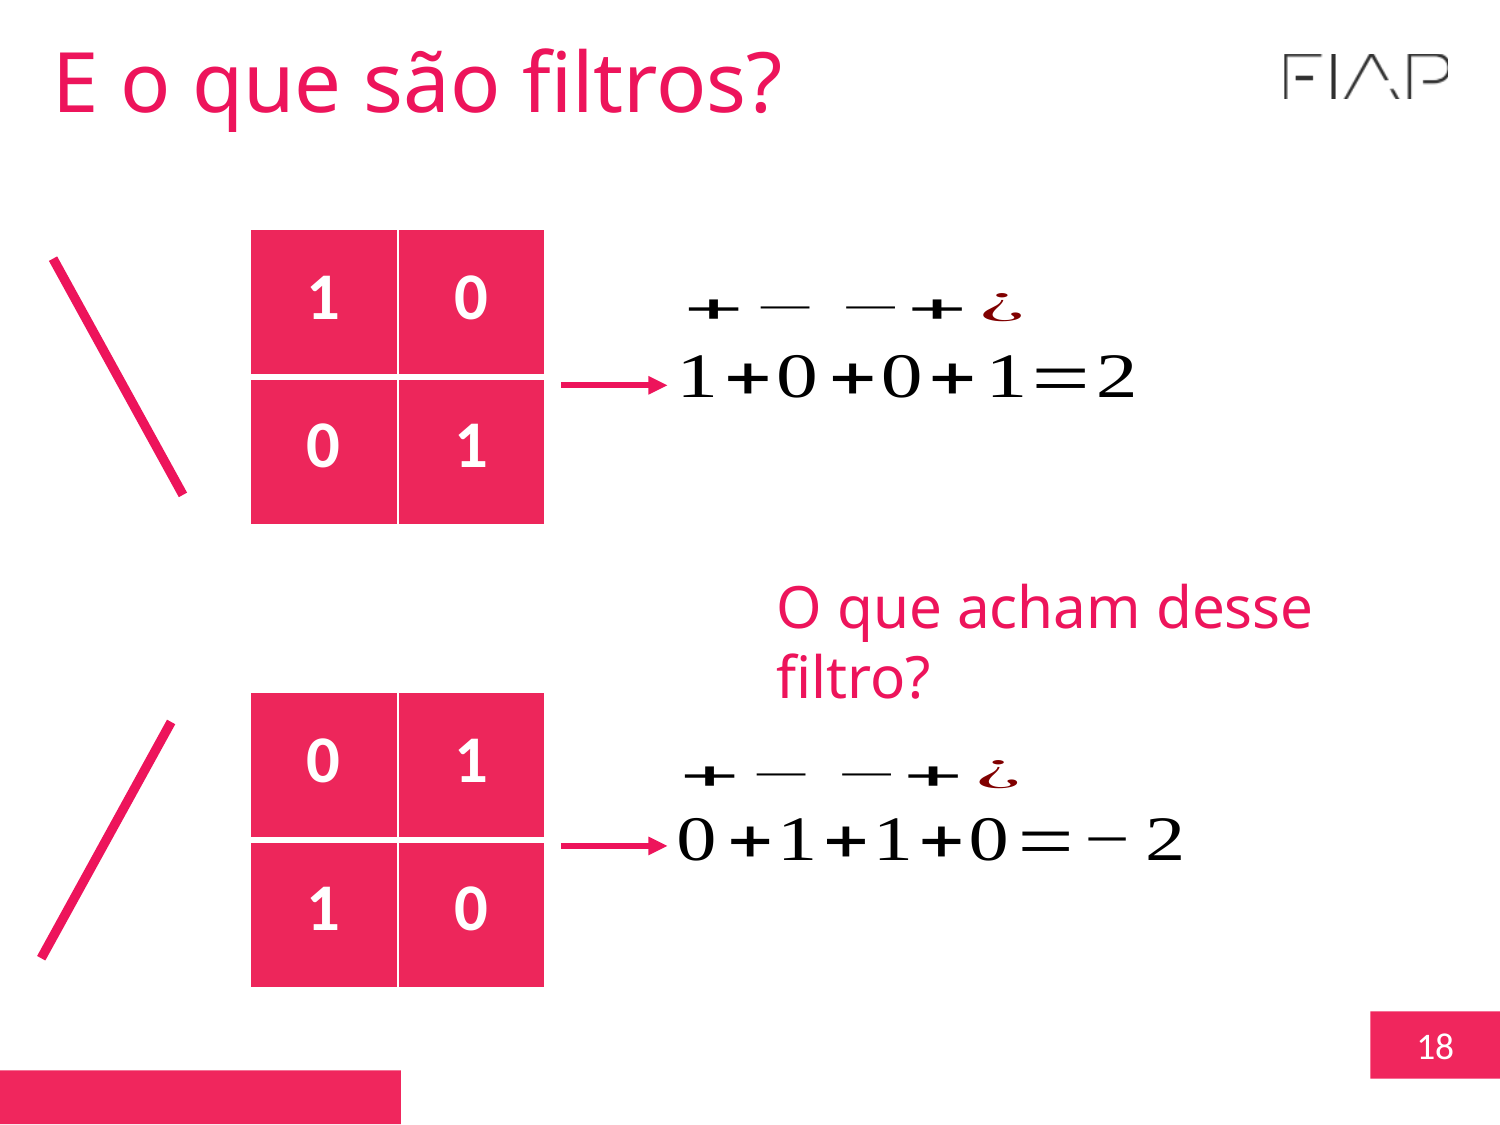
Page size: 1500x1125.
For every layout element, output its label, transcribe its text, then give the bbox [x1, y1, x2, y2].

text_box O que acham desse filtro? [761, 562, 1483, 718]
table_header 1 [399, 693, 544, 837]
table_header 0 [399, 230, 544, 374]
table_cell 1 [251, 843, 397, 987]
table_cell 0 [251, 380, 397, 524]
table_cell 1 [399, 380, 544, 524]
text_box E o que são filtros? [37, 21, 1329, 137]
table_cell 0 [399, 843, 544, 987]
table_header 1 [251, 230, 397, 374]
table_header 0 [251, 693, 397, 837]
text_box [52, 258, 183, 495]
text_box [41, 721, 172, 959]
